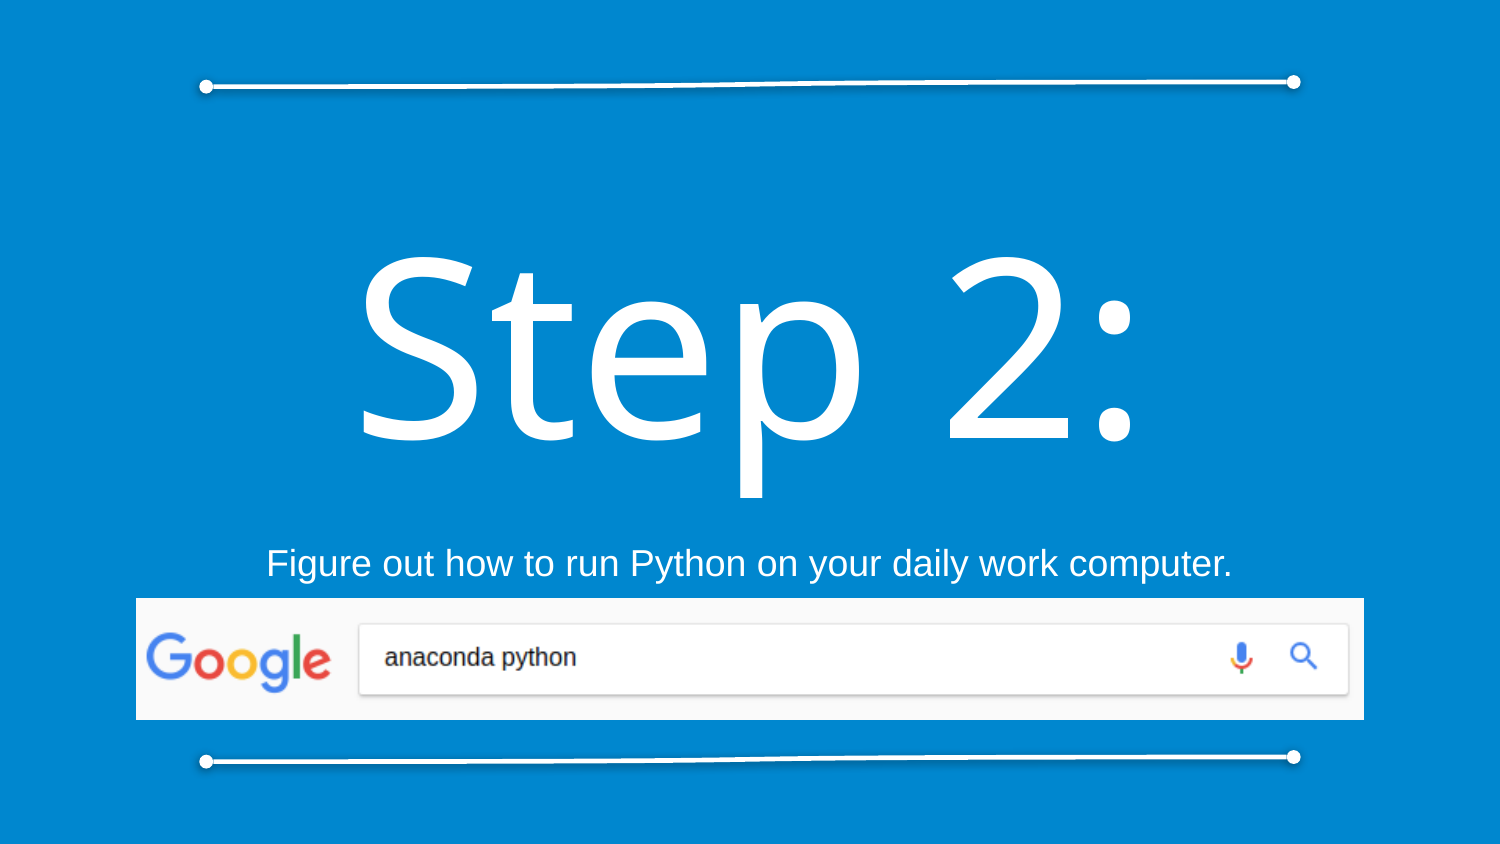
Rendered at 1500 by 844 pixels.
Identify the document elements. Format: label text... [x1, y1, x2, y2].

list Figure out how to run Python on your daily work computer. Easy to do these days, no root/sudo access required! [51, 517, 1449, 731]
picture [137, 599, 1363, 719]
title Step 2: [51, 181, 1449, 504]
